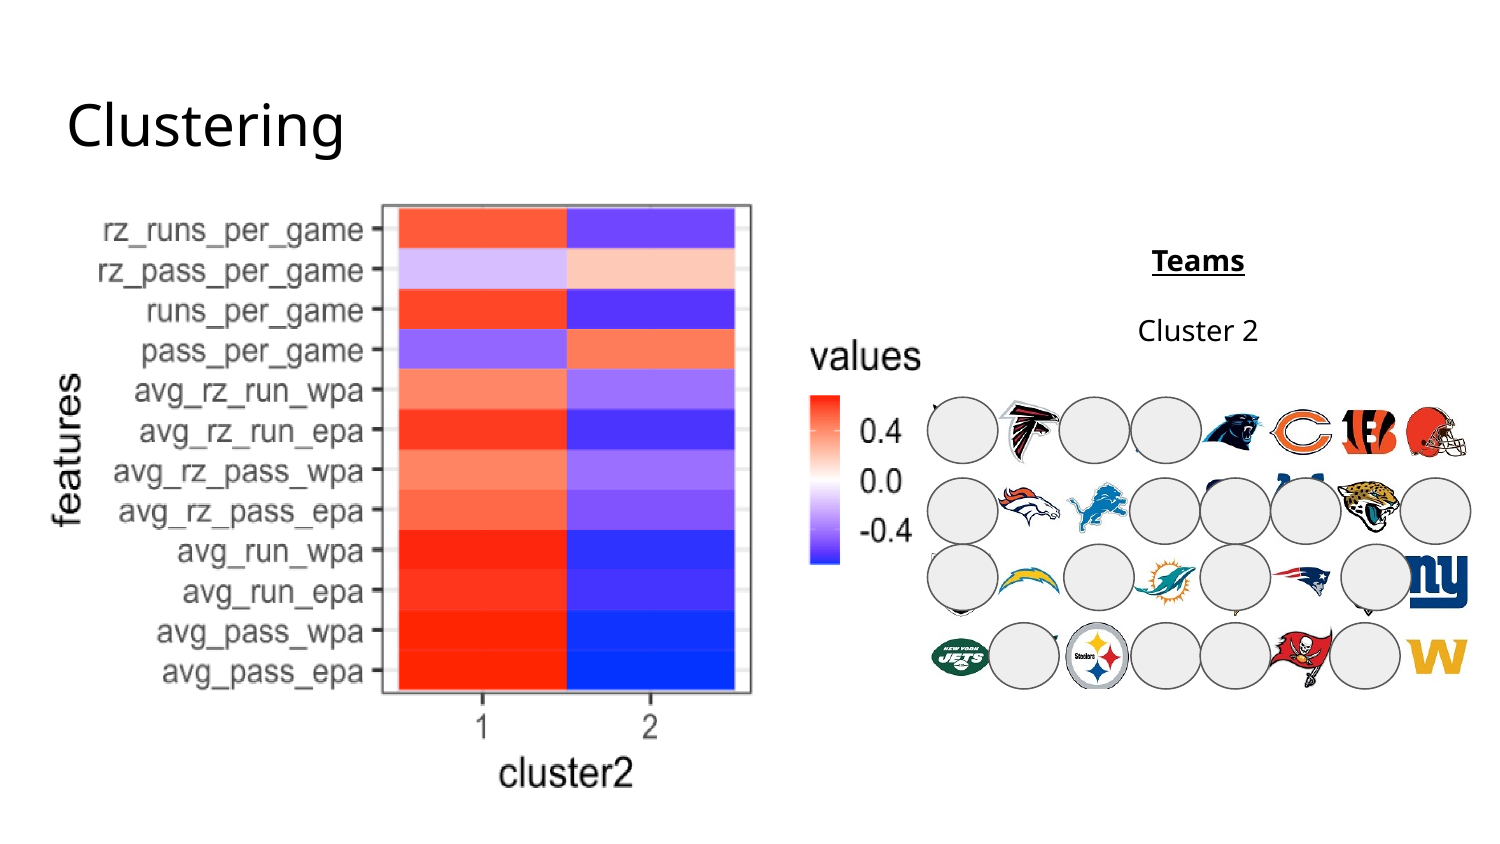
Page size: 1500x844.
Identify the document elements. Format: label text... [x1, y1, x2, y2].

picture [38, 195, 1470, 805]
title Clustering [51, 72, 1449, 167]
text_box Teams Cluster 2 [1006, 227, 1390, 361]
